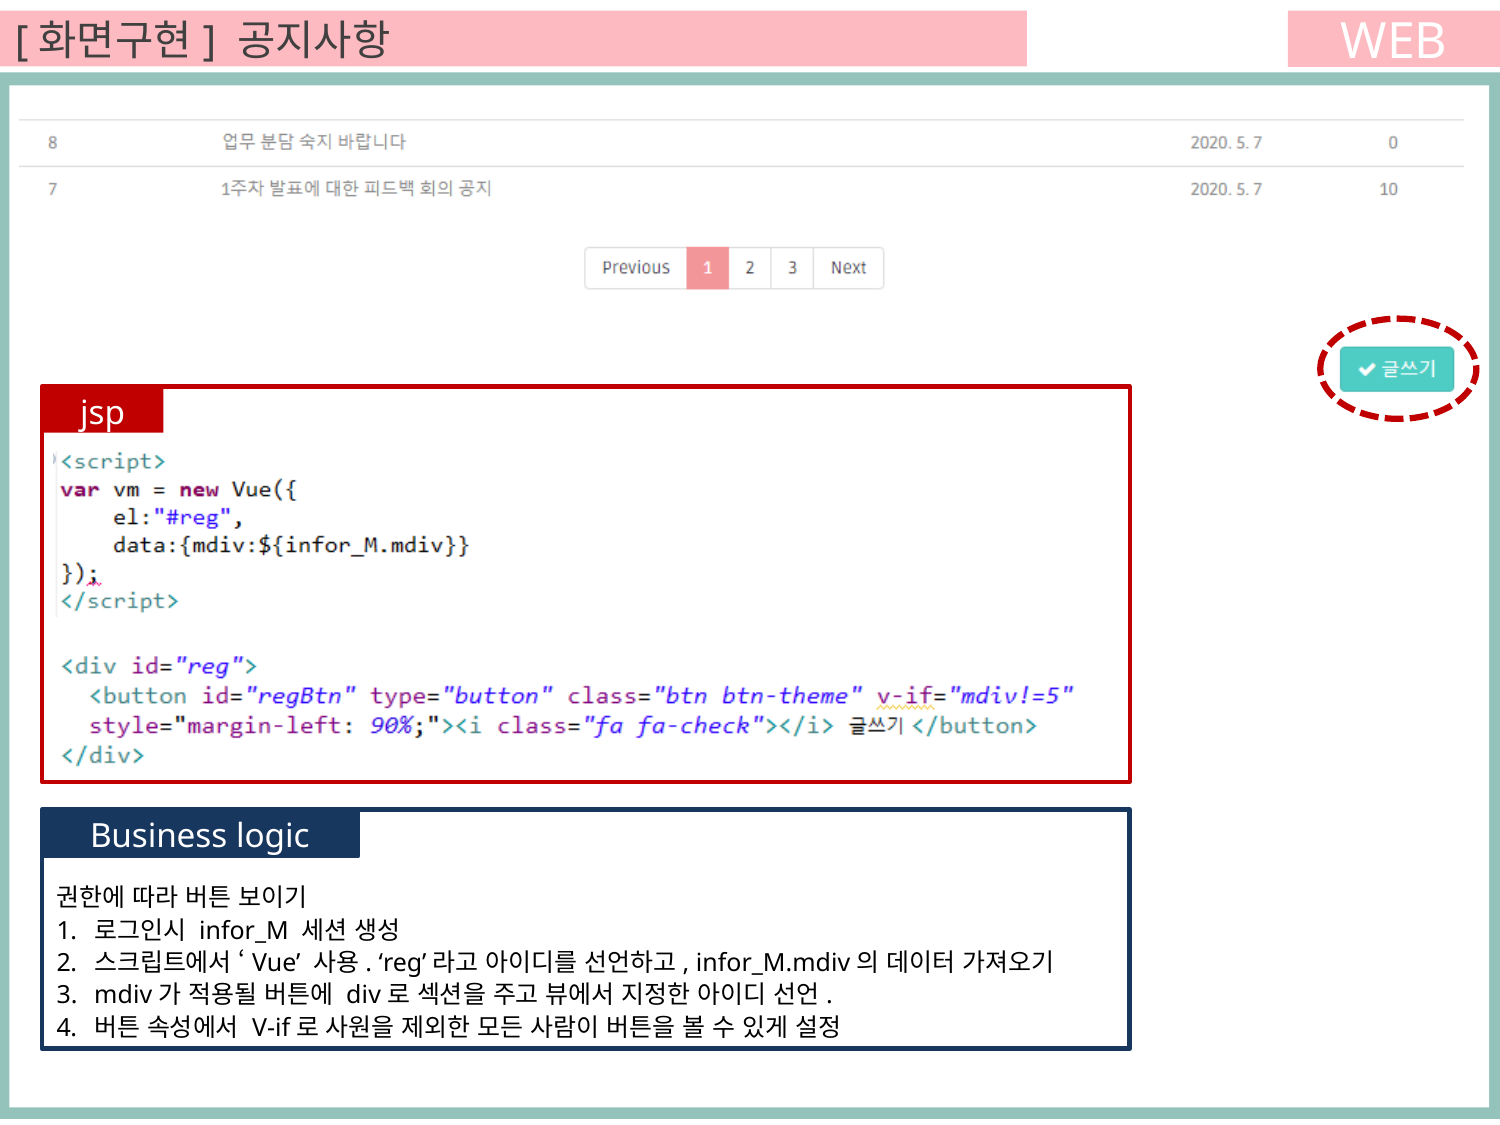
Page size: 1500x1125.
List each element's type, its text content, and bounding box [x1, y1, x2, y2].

text_box WEB [1286, 9, 1500, 69]
text_box [화면구현] 공지사항 [0, 9, 1029, 68]
picture [53, 644, 1089, 782]
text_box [0, 72, 1500, 1120]
picture [53, 450, 479, 617]
picture [18, 110, 1465, 405]
